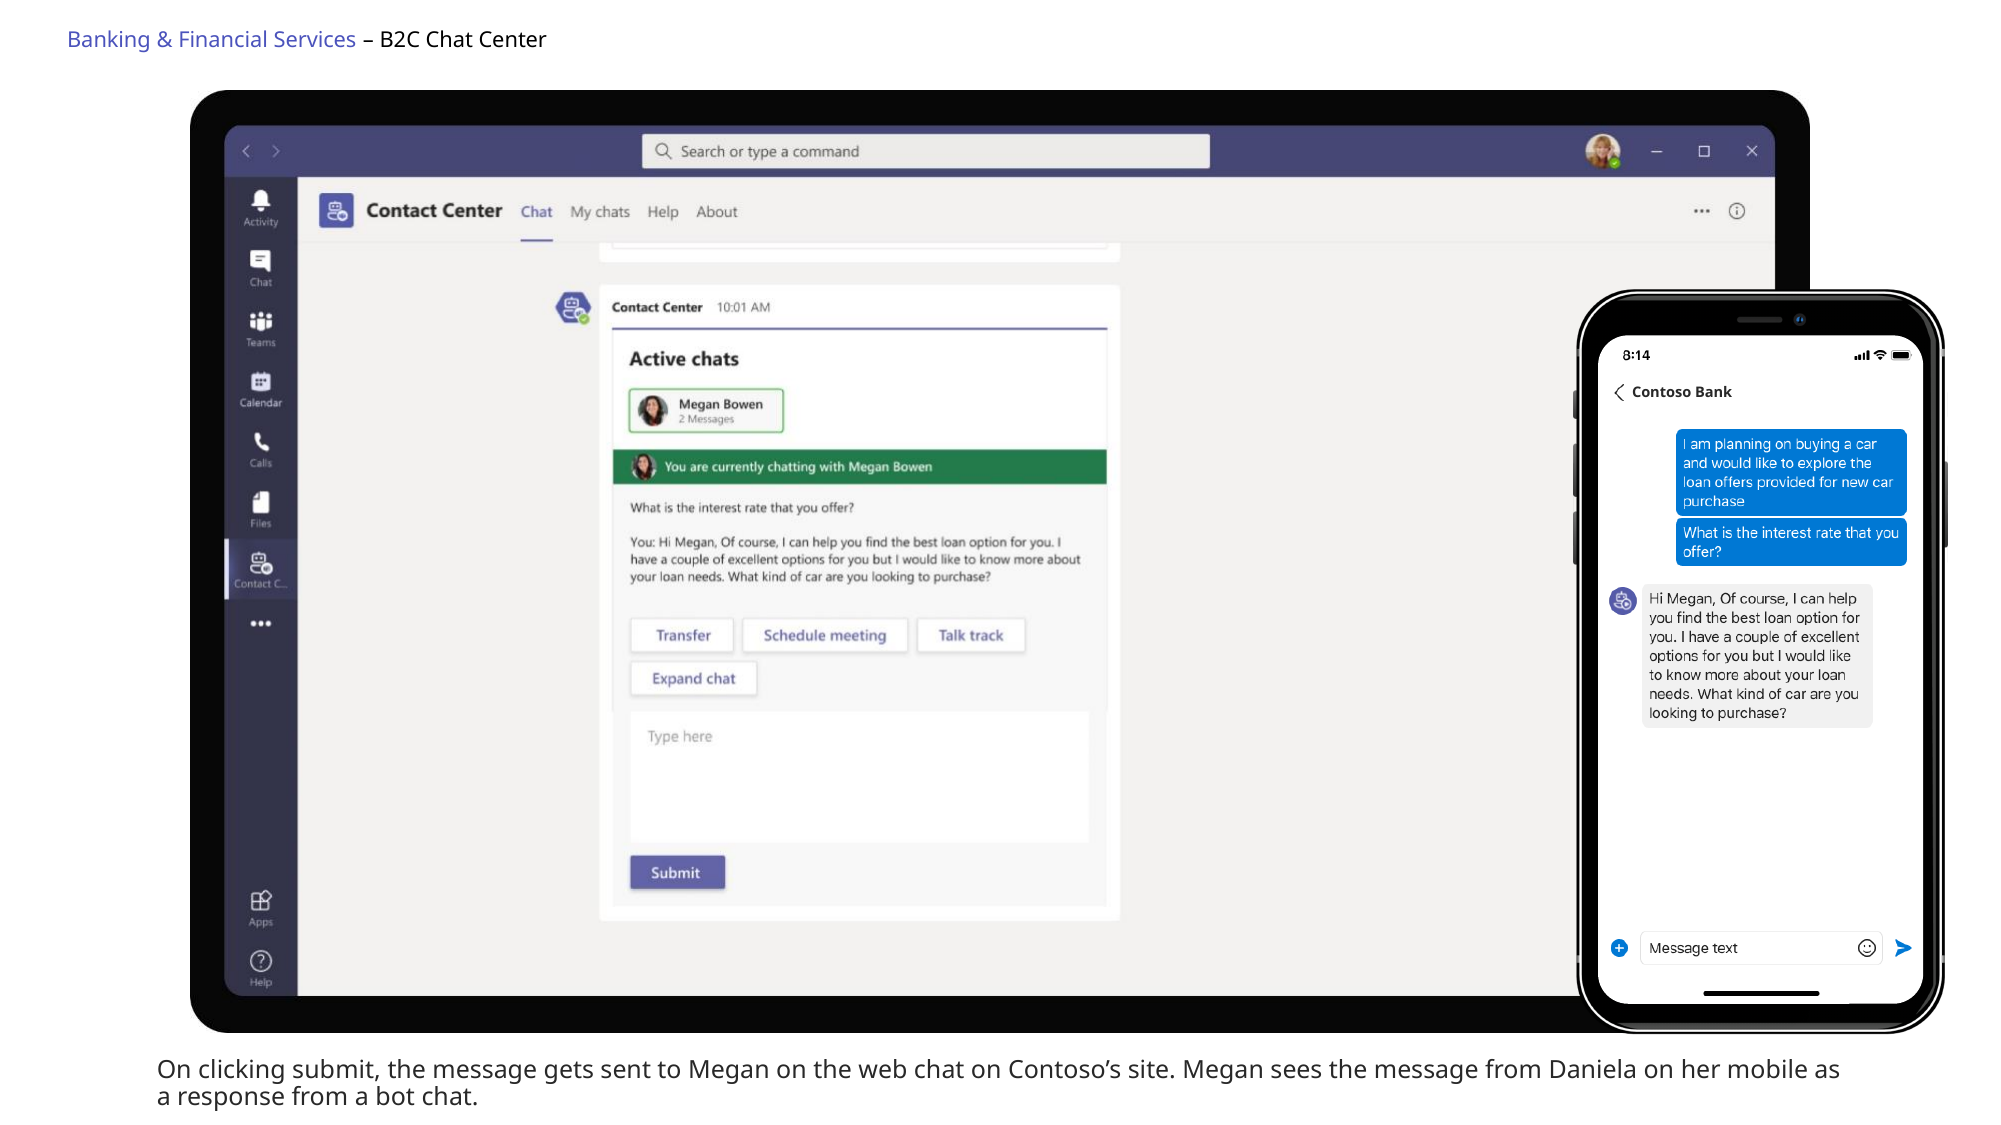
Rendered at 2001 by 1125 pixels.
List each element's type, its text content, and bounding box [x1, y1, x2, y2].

text_box Banking & Financial Services – B2C Chat Center [52, 18, 1552, 60]
picture [190, 90, 1811, 1034]
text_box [1573, 288, 1948, 1035]
text_box On clicking submit, the message gets sent to Megan on the web chat on Contoso’s site. Megan sees the message from Daniela on her mobile as a response from a bot chat. [126, 1033, 1884, 1125]
